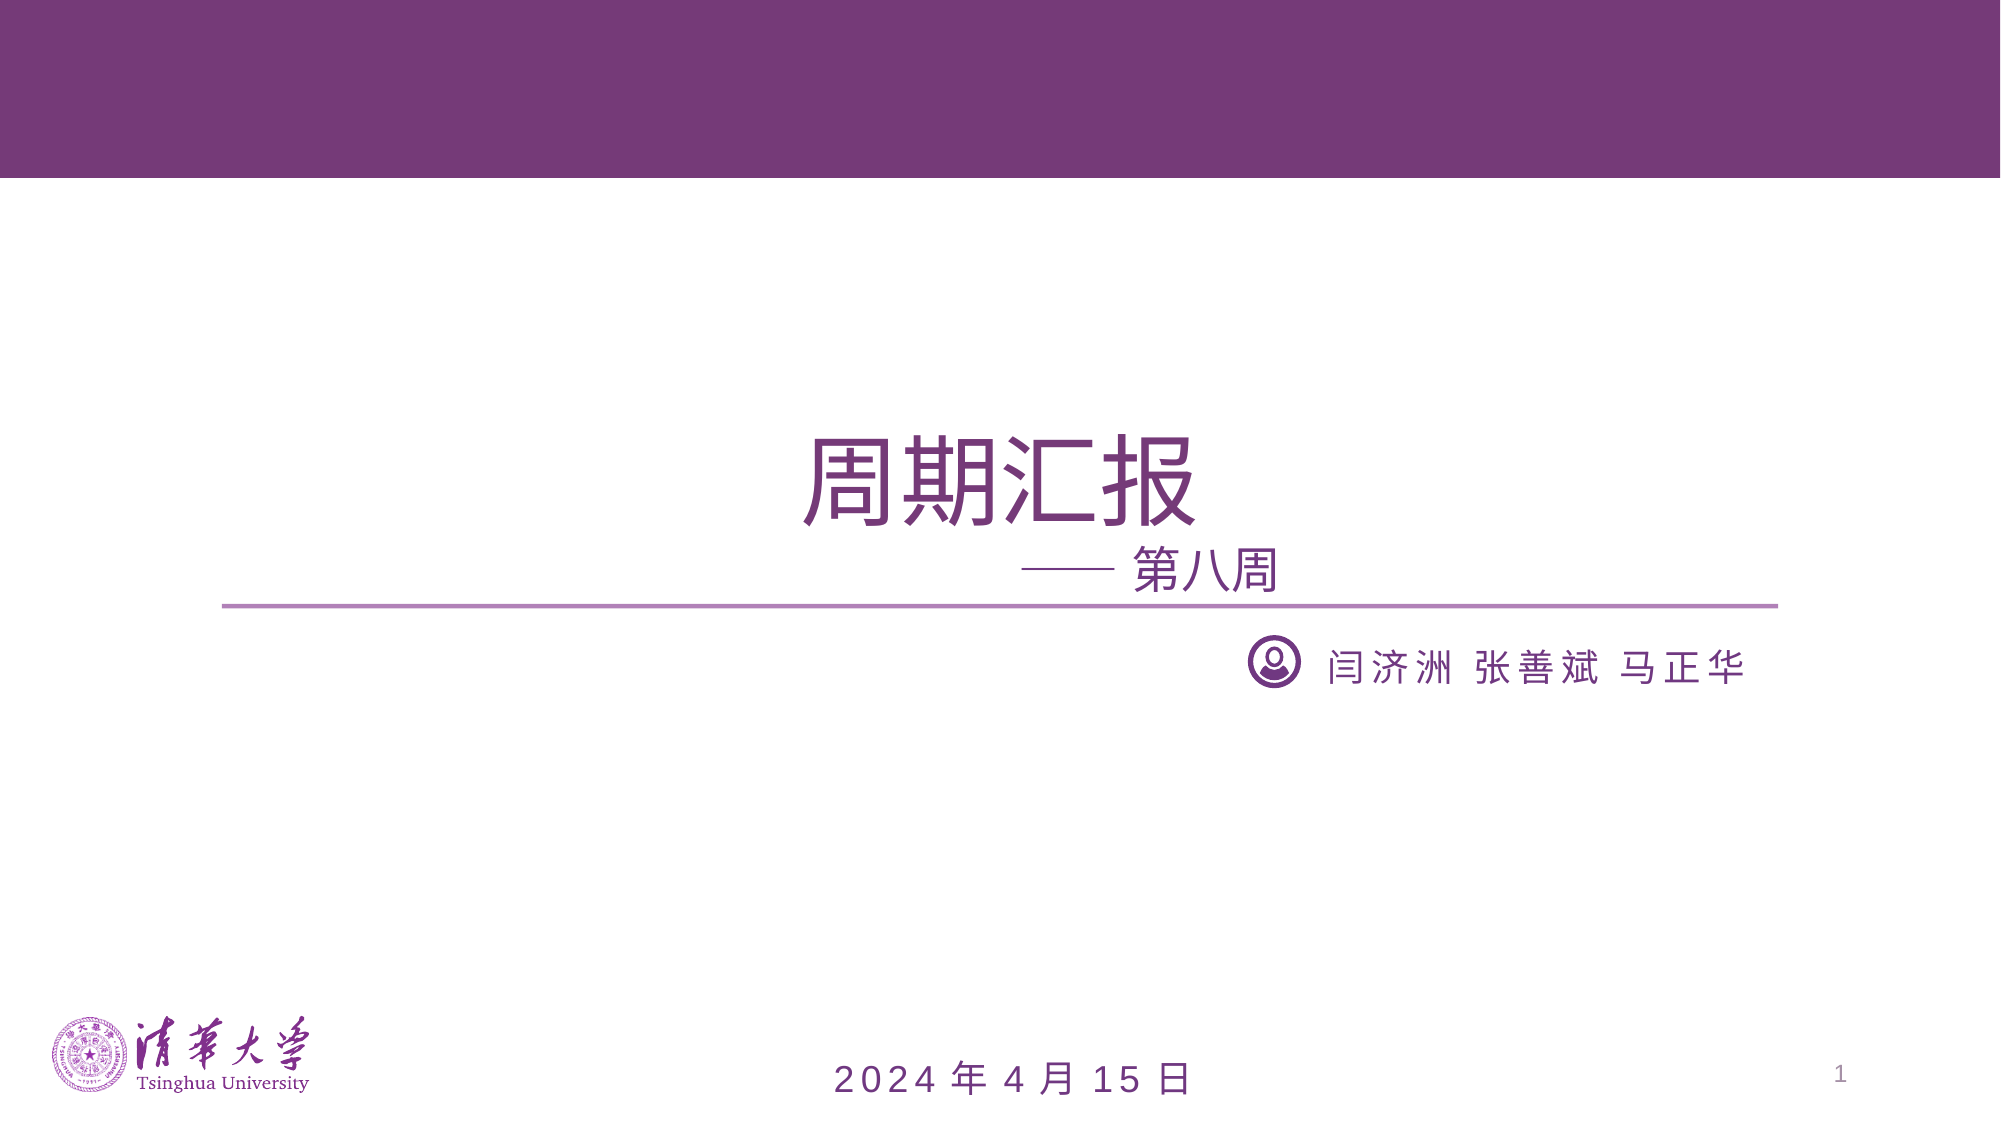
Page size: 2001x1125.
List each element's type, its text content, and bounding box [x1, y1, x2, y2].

text_box 闫济洲 张善斌 马正华 [1327, 635, 1778, 690]
text_box 周期汇报 ——第八周 [232, 411, 1768, 603]
slide_number 1 [1412, 1042, 1863, 1103]
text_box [52, 1015, 310, 1093]
text_box 2024年4月15日 [818, 1045, 1208, 1100]
text_box [1247, 635, 1302, 689]
